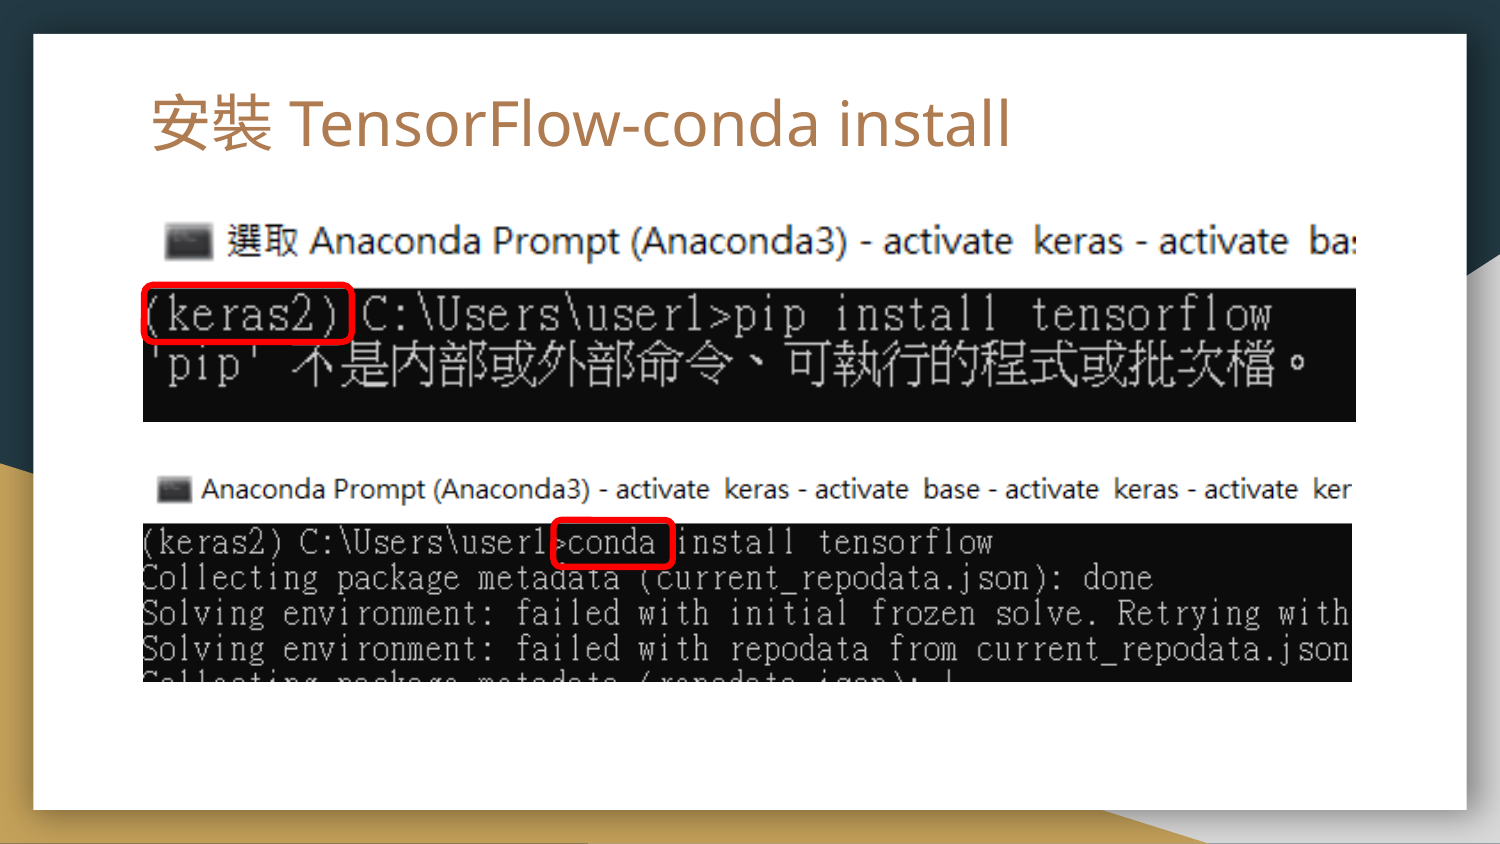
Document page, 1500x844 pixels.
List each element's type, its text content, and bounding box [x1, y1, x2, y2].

title 安裝TensorFlow-conda install [134, 68, 1366, 226]
picture [143, 197, 1357, 422]
picture [143, 457, 1352, 683]
